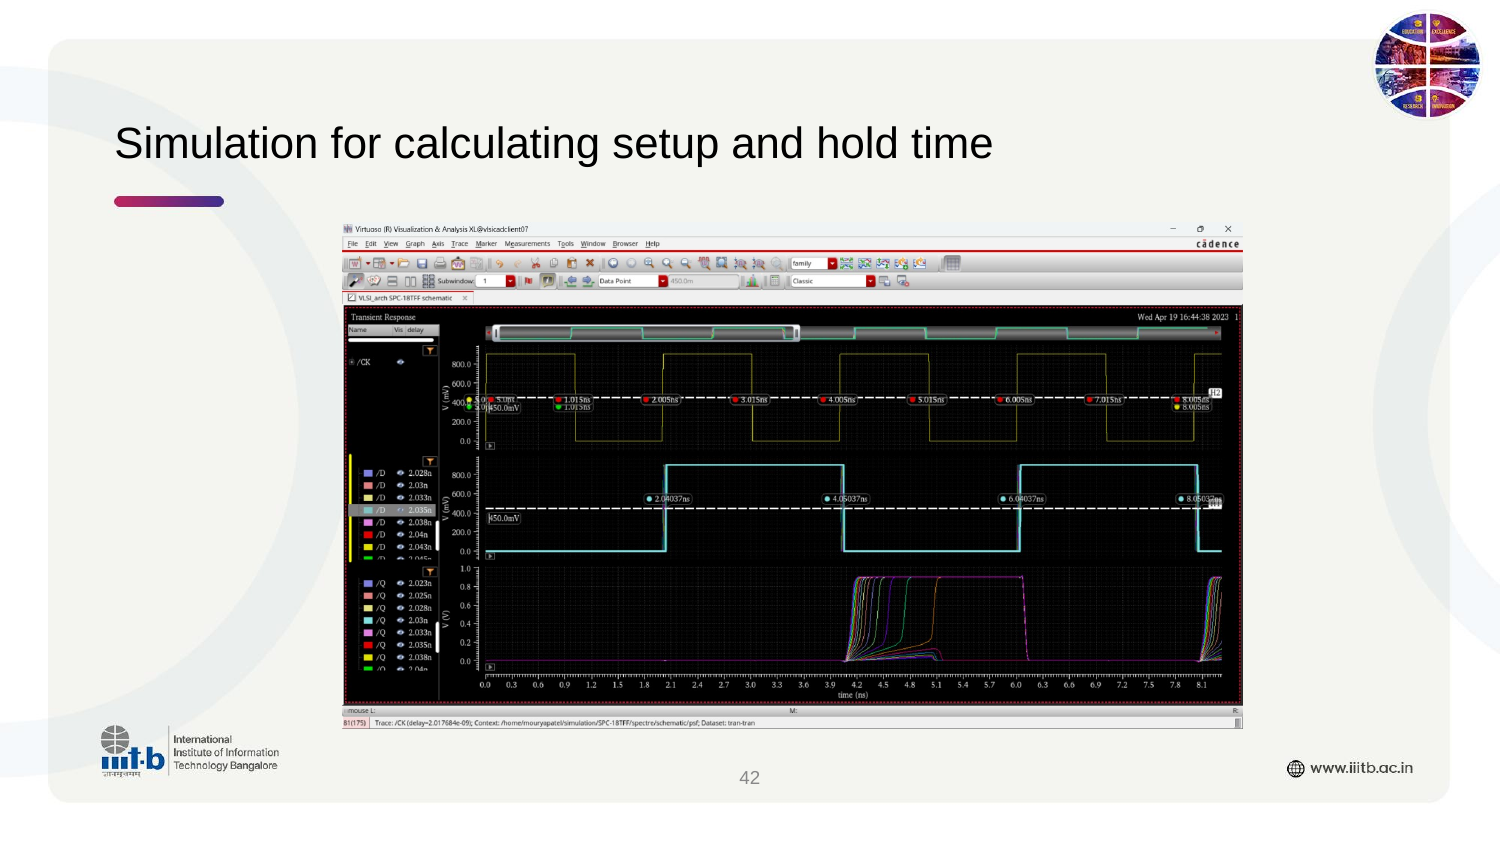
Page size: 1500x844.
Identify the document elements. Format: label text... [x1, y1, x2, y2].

slide_number ‹#› [715, 754, 785, 799]
picture [0, 0, 1500, 844]
title Simulation for calculating setup and hold time [103, 91, 1397, 198]
